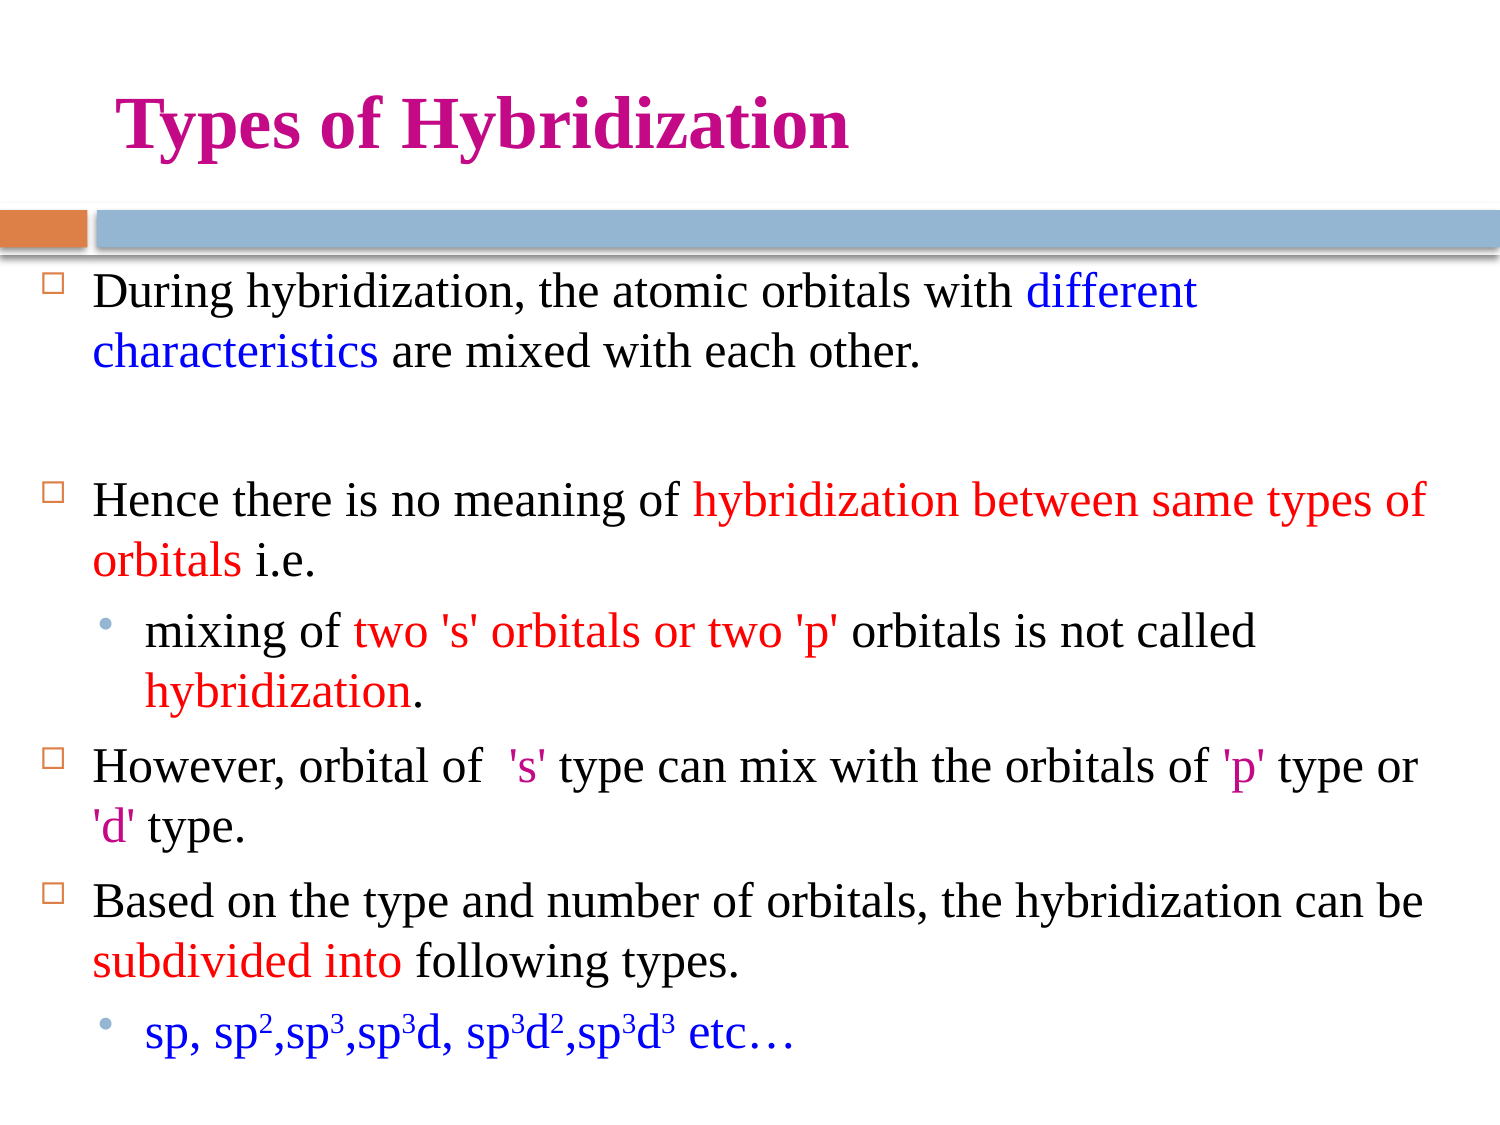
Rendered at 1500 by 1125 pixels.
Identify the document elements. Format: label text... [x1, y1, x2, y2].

title Types of Hybridization [100, 37, 1438, 200]
list During hybridization, the atomic orbitals with different characteristics are mixed with each other. Hence there is no meaning of hybridization between same types of orbitals i.e. mixing of two 's' orbitals or two 'p' orbitals is not called hybridization. However, orbital of 's' type can mix with the orbitals of 'p' type or 'd' type. Based on the type and number of orbitals, the hybridization can be subdivided into following types. sp, sp2,sp3,sp3d, sp3d2,sp3d3 etc… [24, 249, 1463, 1088]
